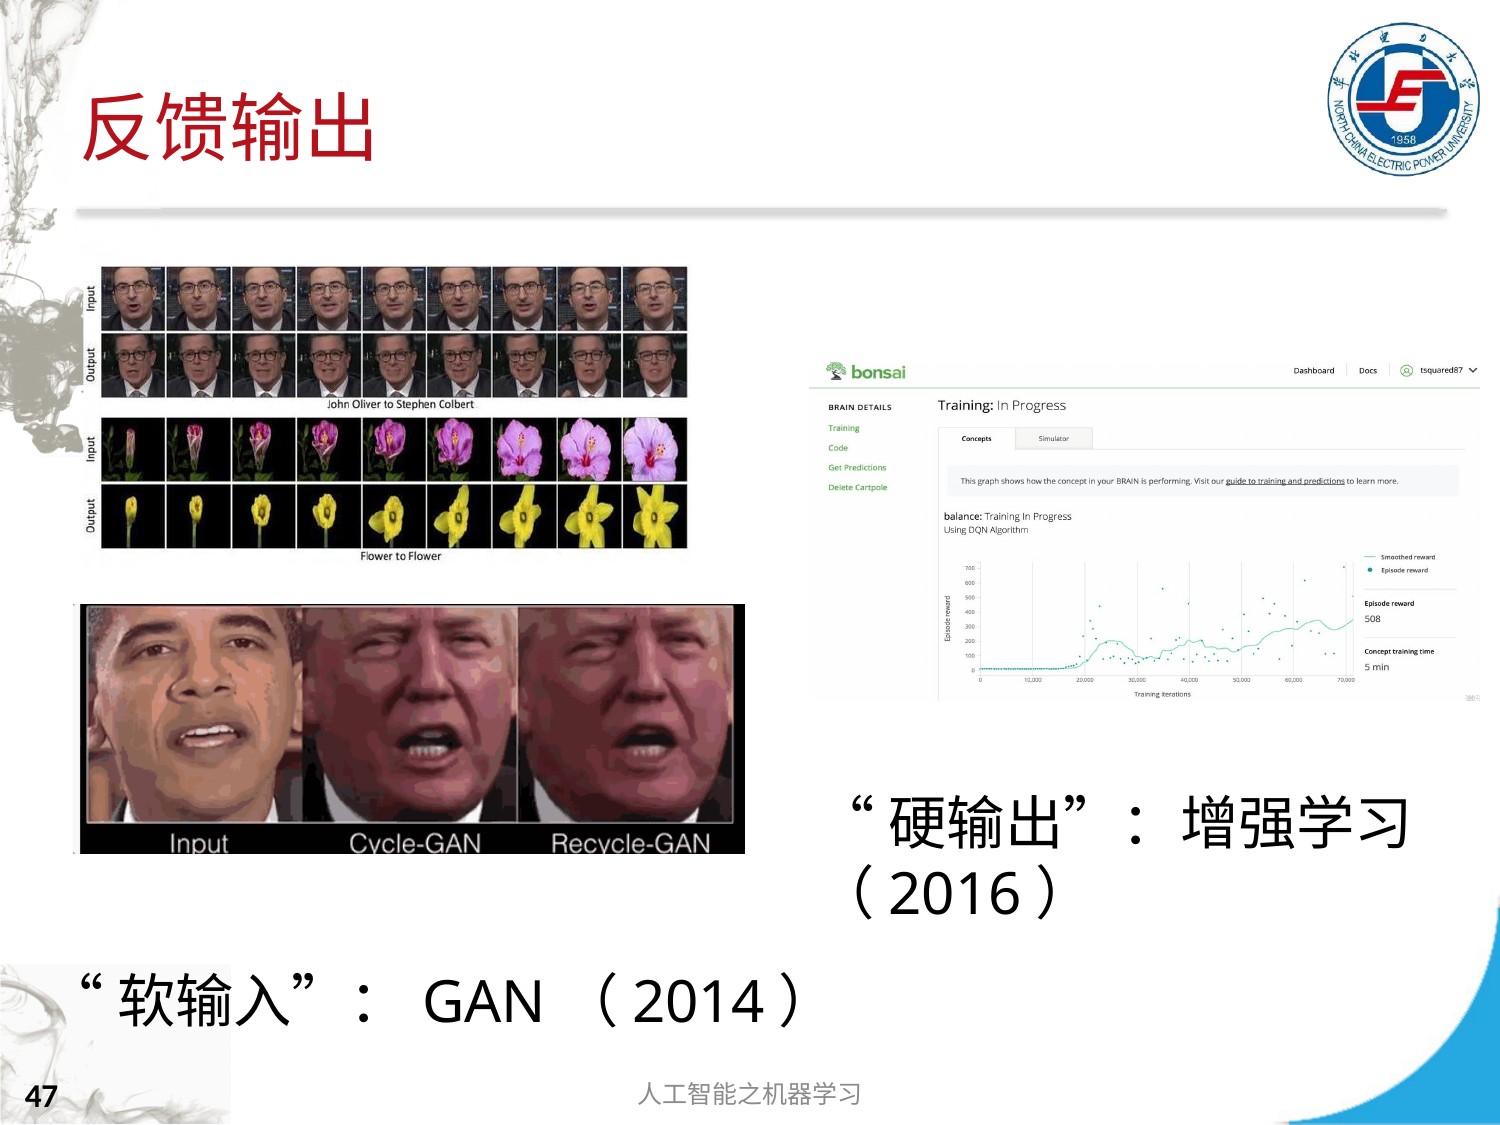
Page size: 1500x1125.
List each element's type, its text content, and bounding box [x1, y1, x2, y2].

title 反馈输出 [64, 90, 1317, 279]
text_box “硬输出”：增强学习 （2016） [814, 783, 1486, 926]
footer 人工智能之机器学习 [496, 1063, 1004, 1124]
picture [5, 0, 1500, 1125]
slide_number 47 [5, 1063, 74, 1124]
text_box [809, 362, 1480, 701]
text_box [83, 265, 691, 570]
text_box “软输入”：GAN（2014） [42, 962, 892, 1035]
